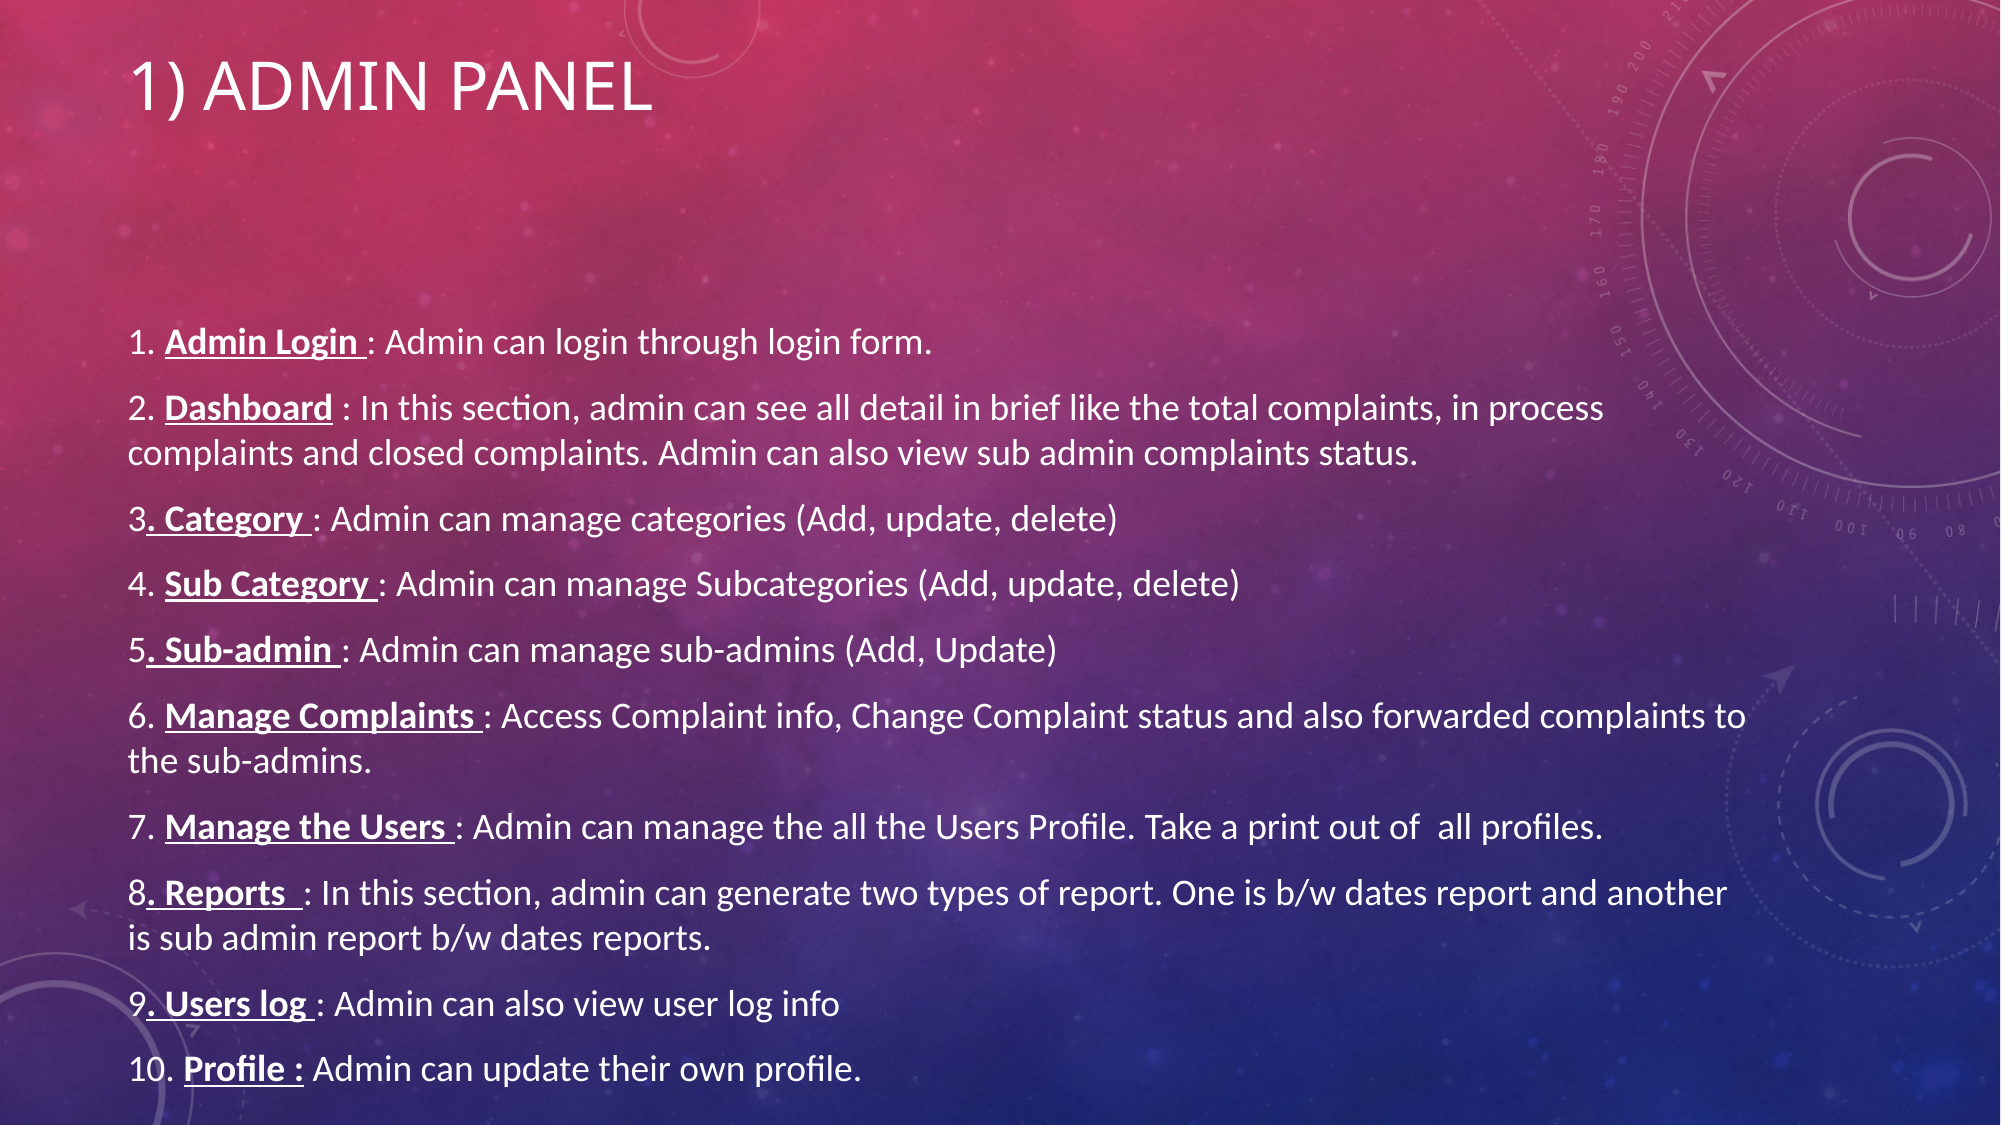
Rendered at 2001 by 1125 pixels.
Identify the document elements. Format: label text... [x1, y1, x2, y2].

picture [0, 0, 2001, 1125]
list 1. Admin Login : Admin can login through login form. 2. Dashboard : In this section, admin can see all detail in brief like the total complaints, in process complaints and closed complaints. Admin can also view sub admin complaints status. 3. Category : Admin can manage categories (Add, update, delete) 4. Sub Category : Admin can manage Subcategories (Add, update, delete) 5. Sub-admin : Admin can manage sub-admins (Add, Update) 6. Manage Complaints : Access Complaint info, Change Complaint status and also forwarded complaints to the sub-admins. 7. Manage the Users : Admin can manage the all the Users Profile. Take a print out of all profiles. 8. Reports : In this section, admin can generate two types of report. One is b/w dates report and another is sub admin report b/w dates reports. 9. Users log : Admin can also view user log info 10. Profile : Admin can update their own profile. [112, 309, 1775, 1125]
title 1) ADMIN PANEL [112, 35, 1775, 132]
